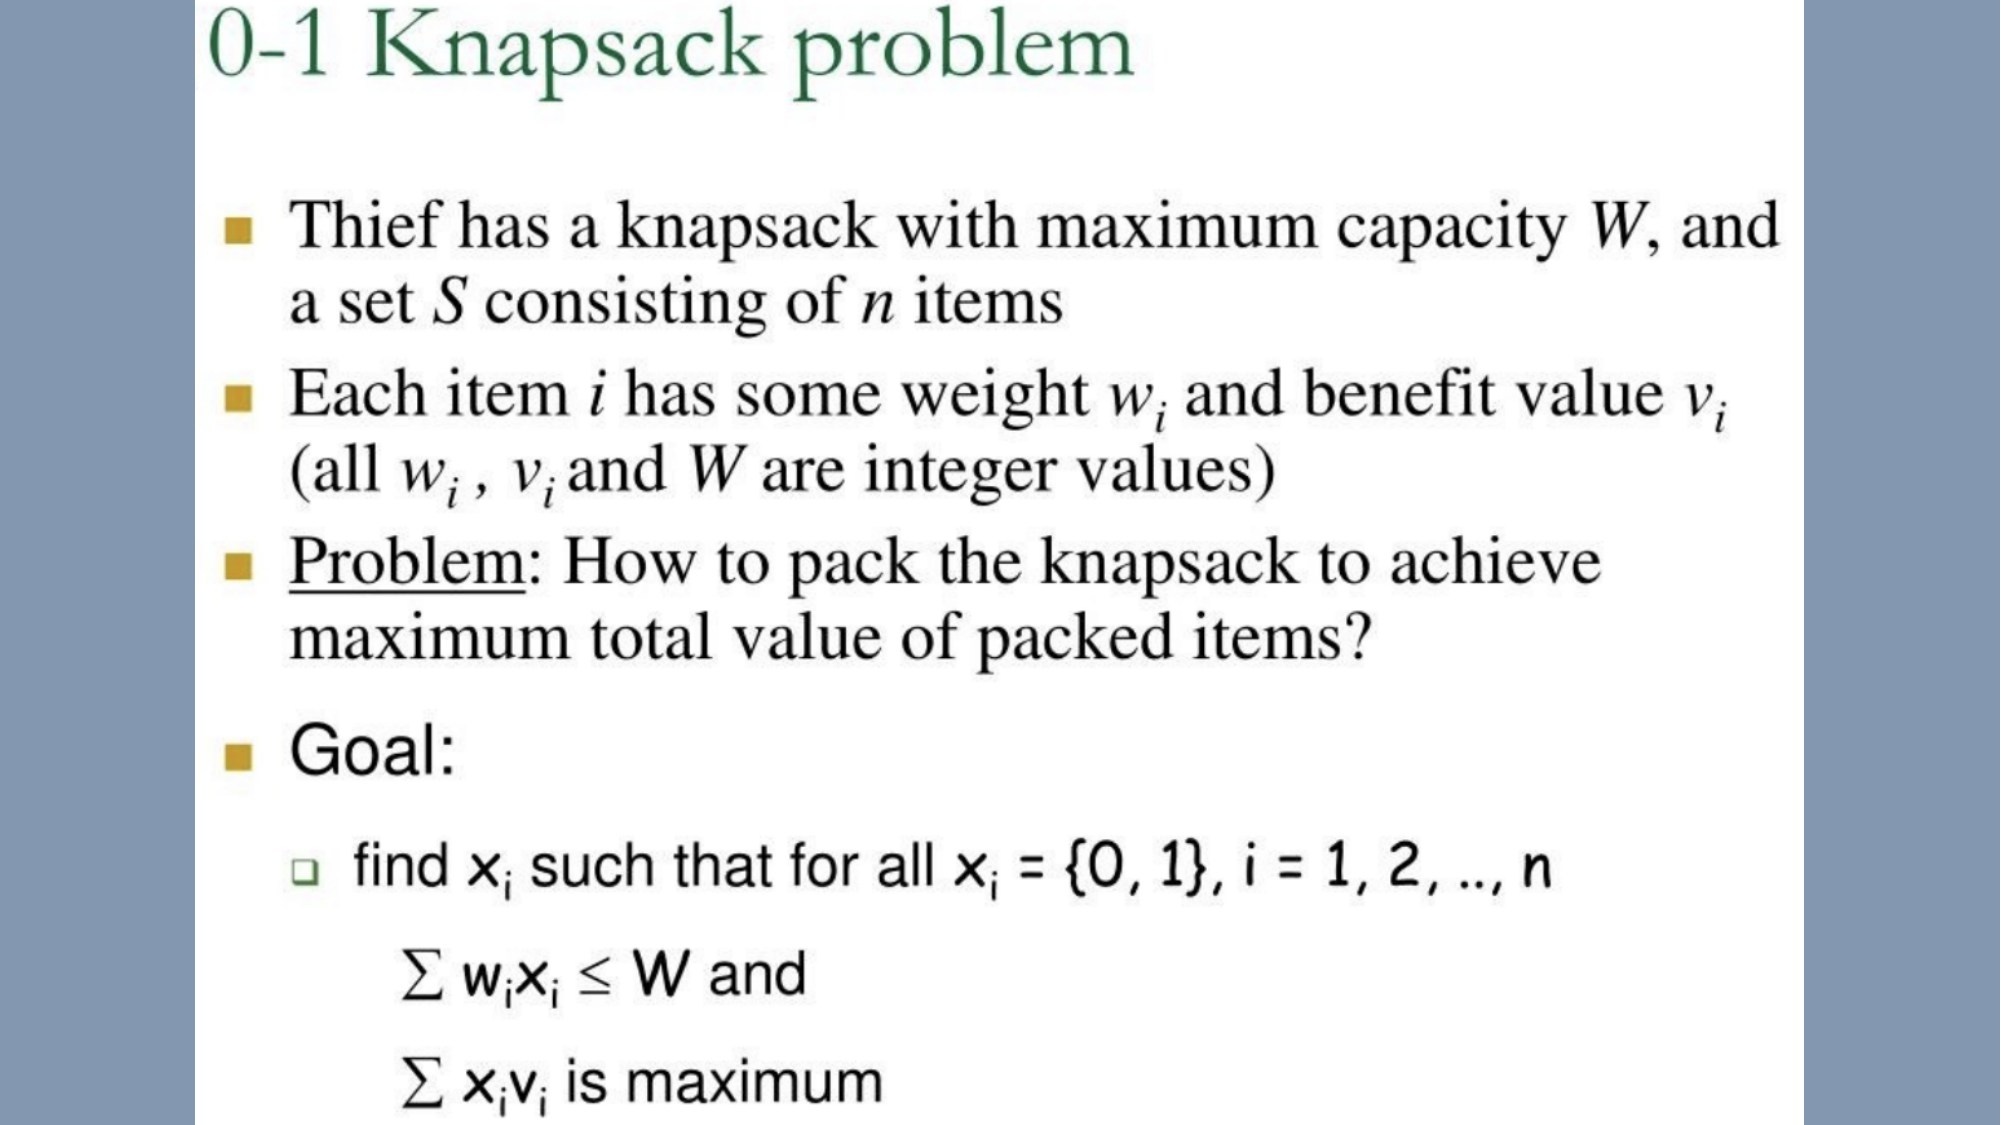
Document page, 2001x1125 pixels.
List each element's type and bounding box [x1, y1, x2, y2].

picture [195, 0, 1804, 1125]
